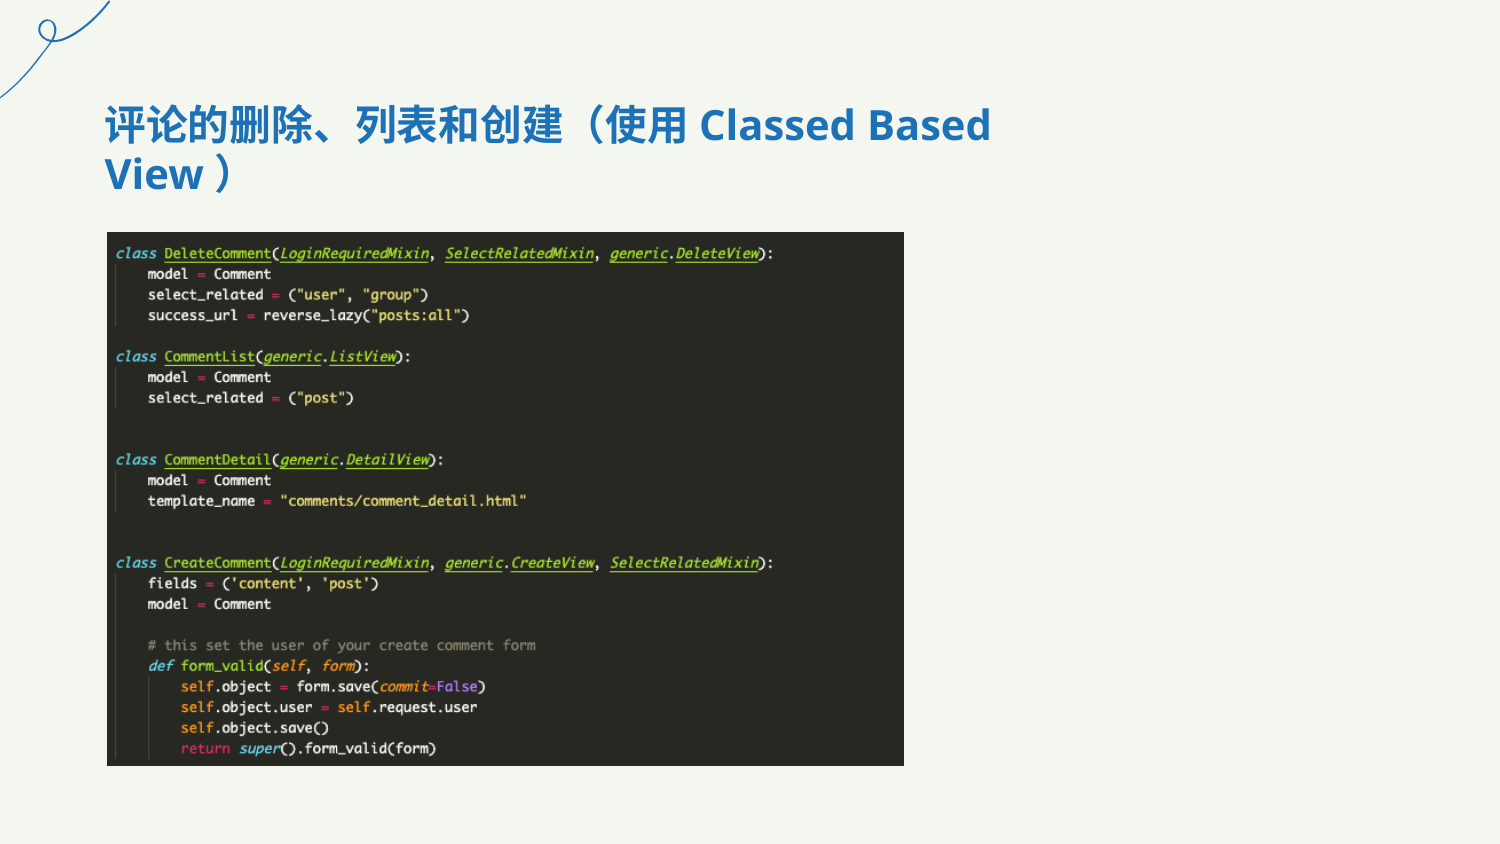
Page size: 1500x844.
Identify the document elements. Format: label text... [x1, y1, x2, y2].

text_box 评论的删除、列表和创建（使用Classed Based View） [89, 90, 1128, 206]
picture [107, 232, 904, 766]
